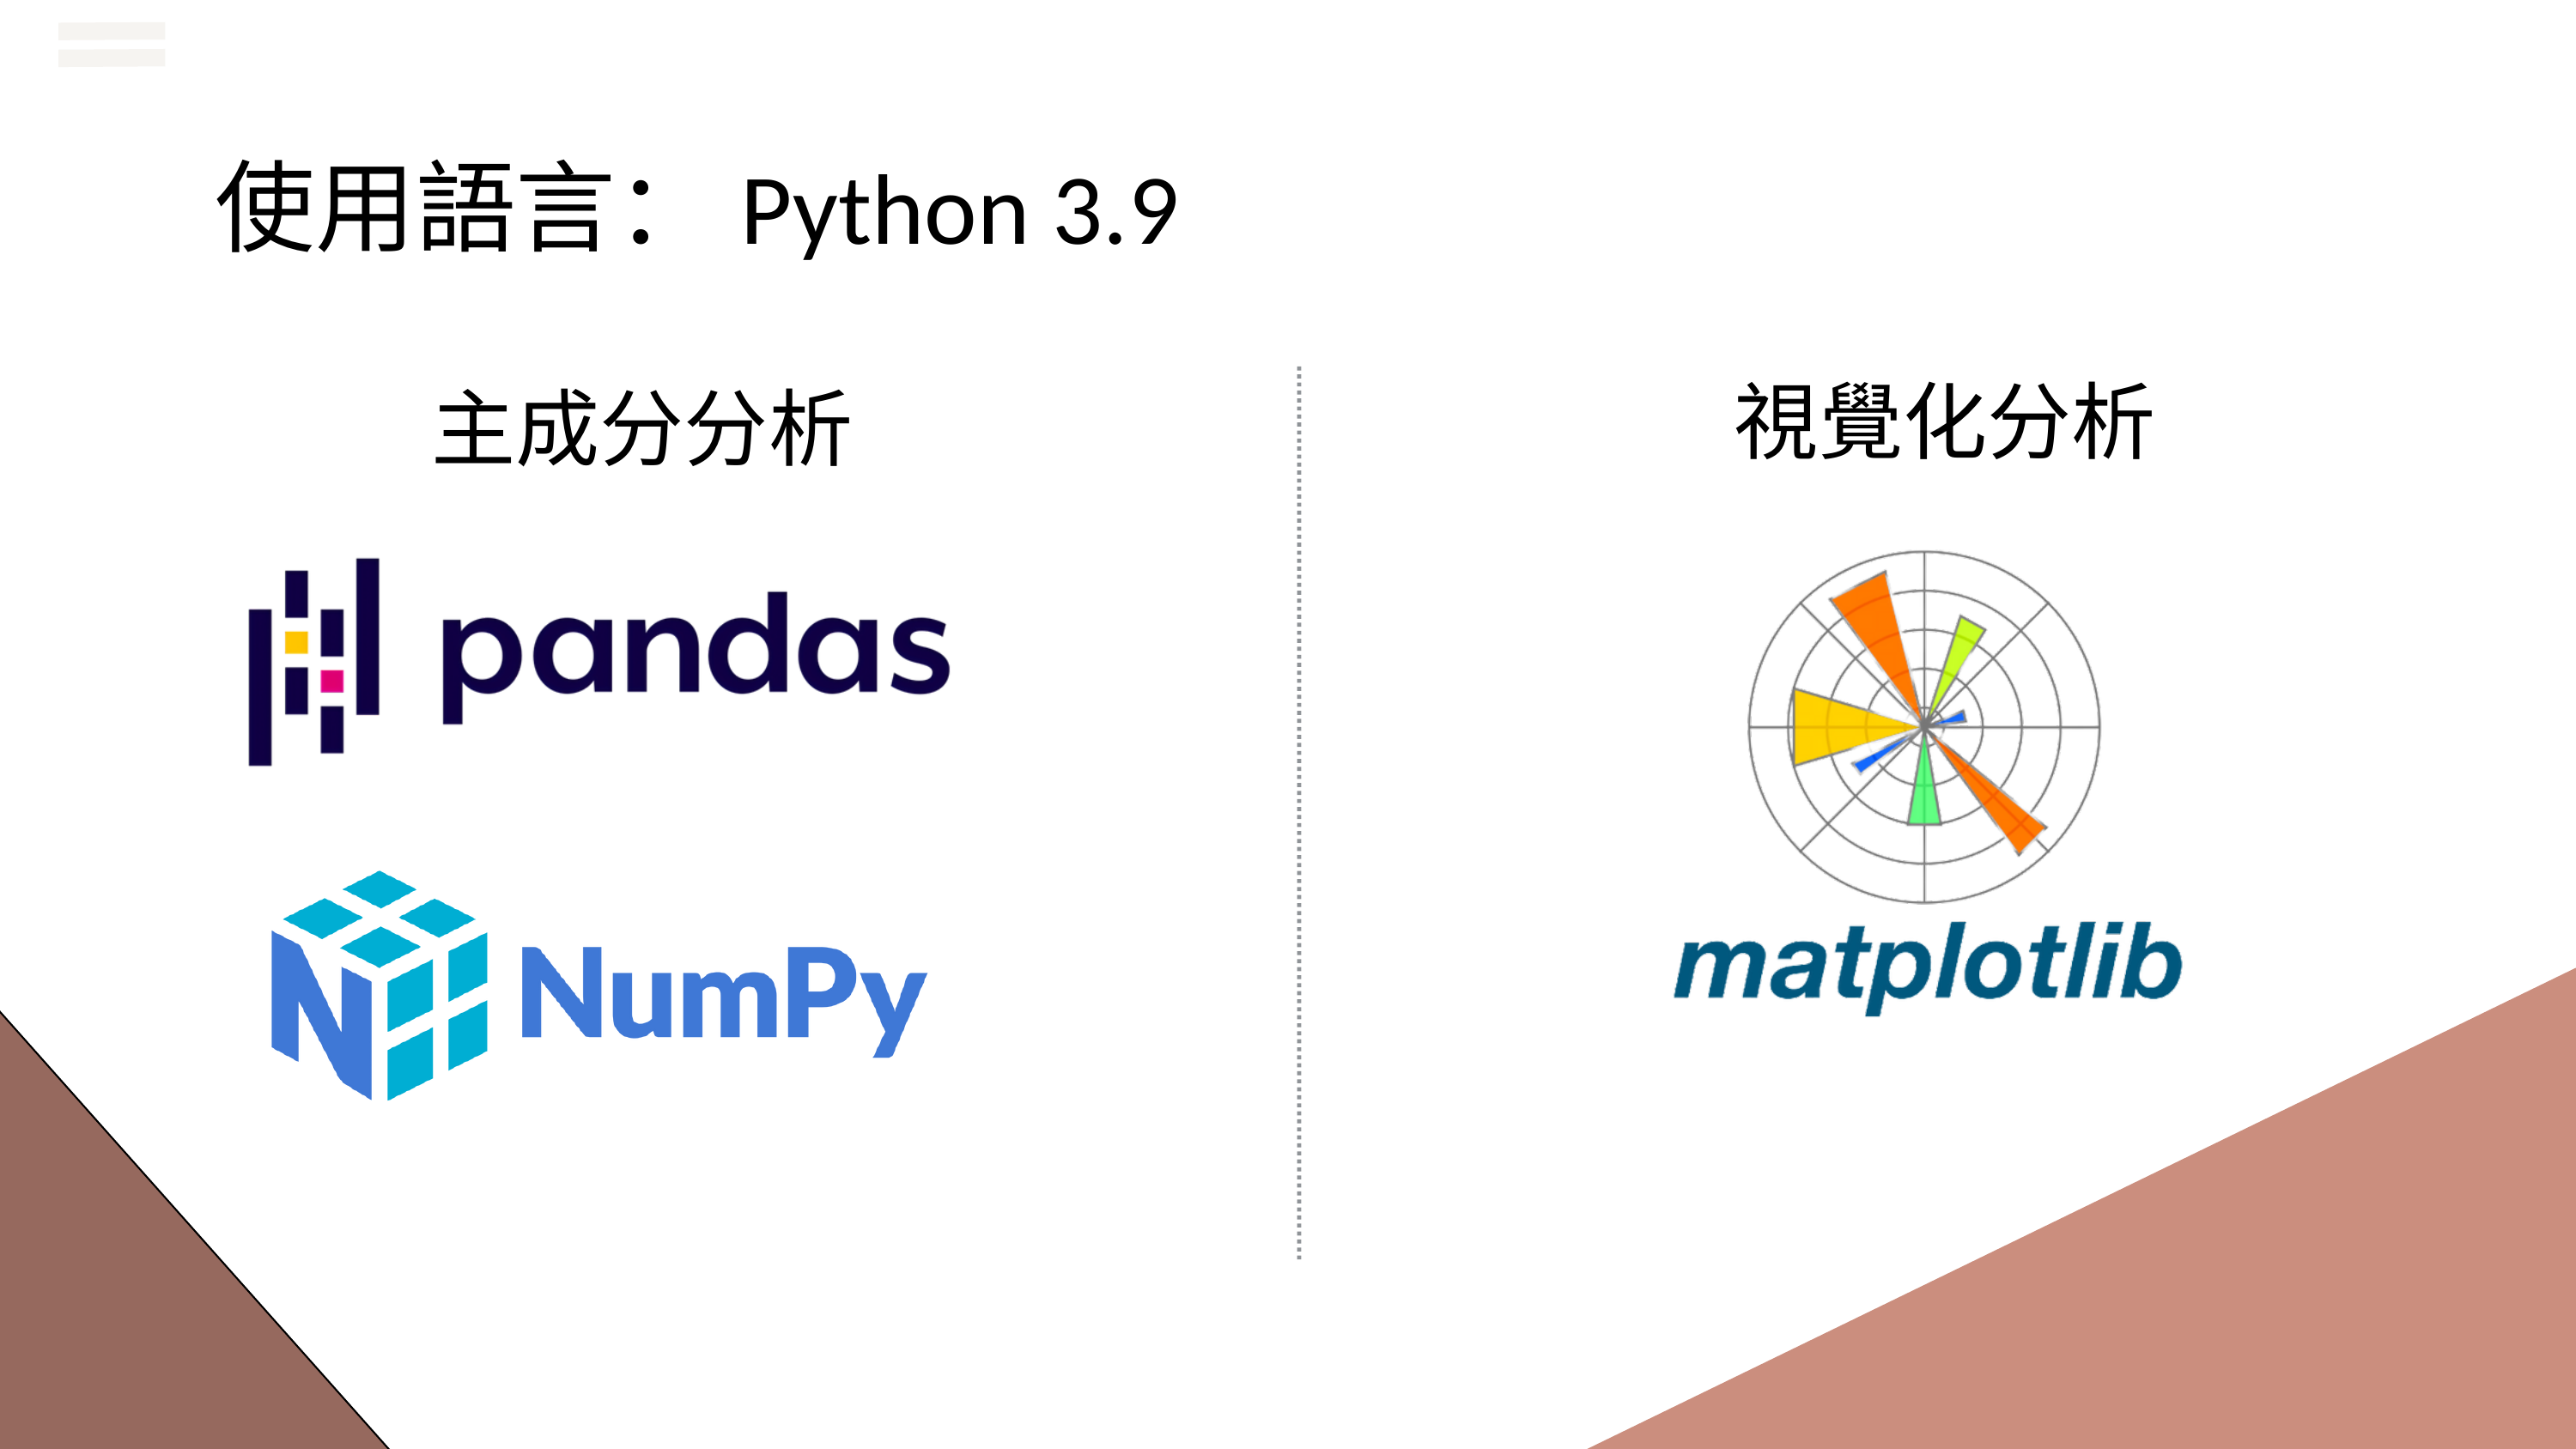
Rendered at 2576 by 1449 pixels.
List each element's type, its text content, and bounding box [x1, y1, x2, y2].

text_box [0, 406, 762, 1449]
text_box 使用語言：Python 3.9 [215, 113, 1543, 264]
text_box 視覺化分析 [1735, 368, 2157, 506]
picture [1653, 506, 2239, 1059]
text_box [1394, 537, 2576, 1449]
picture [215, 506, 984, 1154]
text_box 主成分分析 [431, 349, 864, 476]
